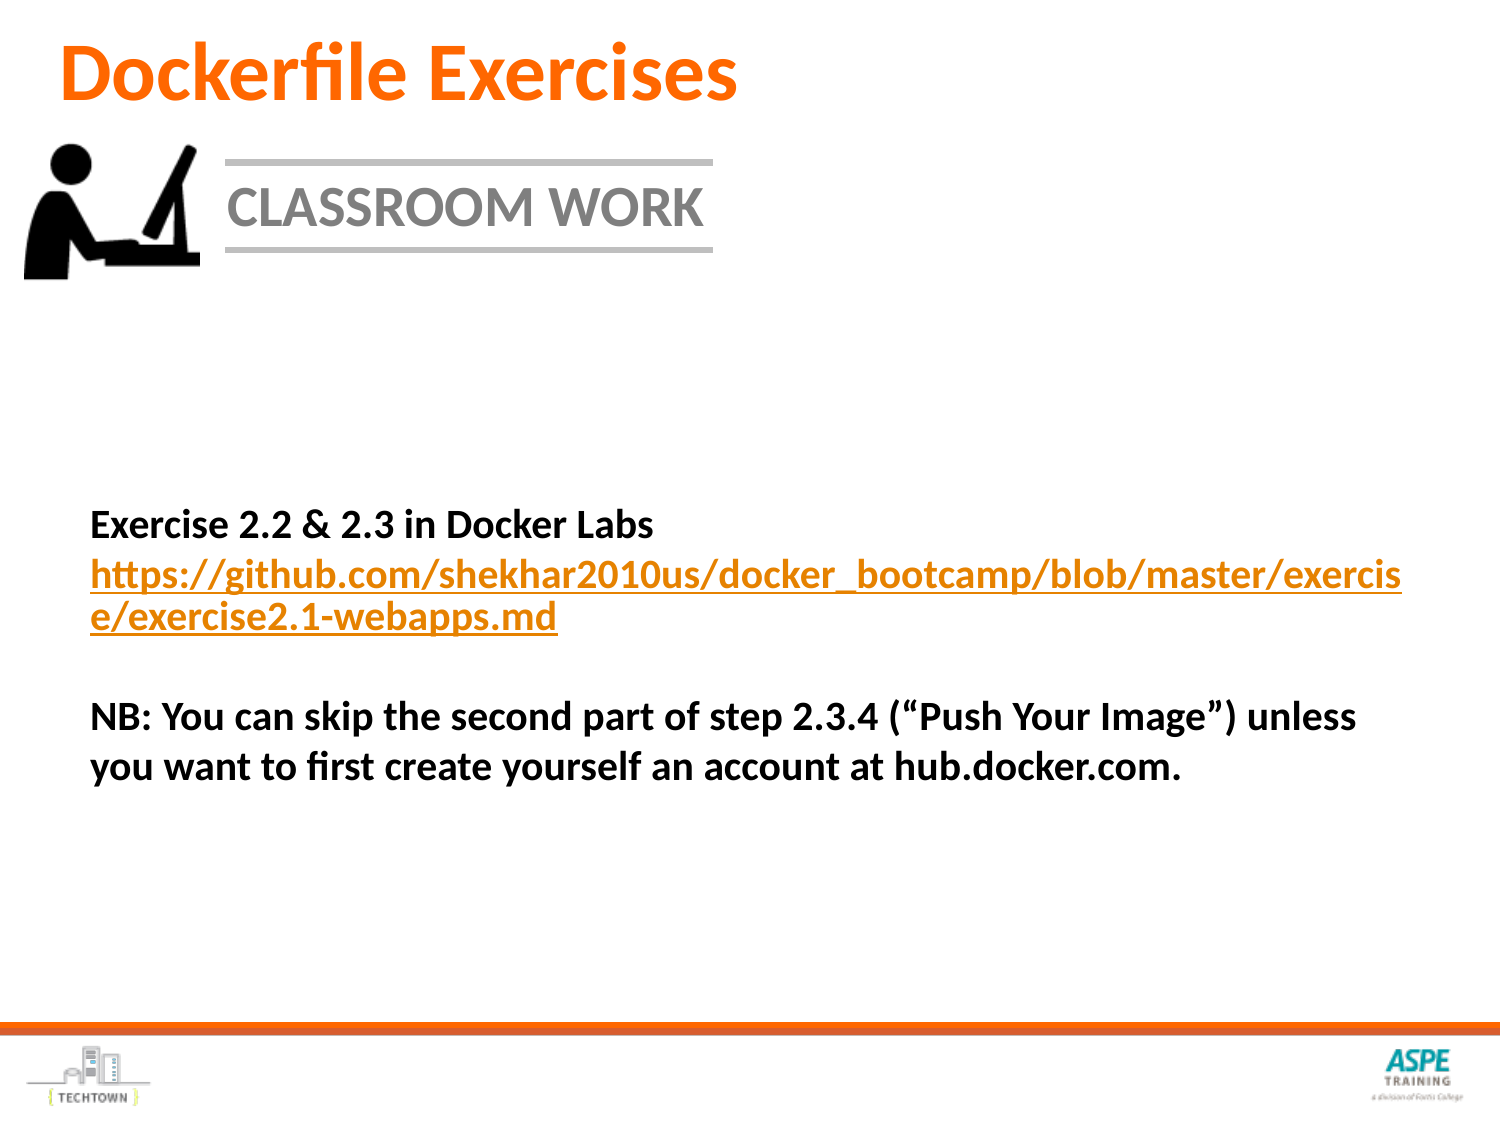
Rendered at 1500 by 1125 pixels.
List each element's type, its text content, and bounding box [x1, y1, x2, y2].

list Exercise 2.2 & 2.3 in Docker Labs https://github.com/shekhar2010us/docker_bootcamp/blob/master/exercise/exercise2.1-webapps.md NB: You can skip the second part of step 2.3.4 (“Push Your Image”) unless you want to first create yourself an account at hub.docker.com. [75, 269, 1425, 985]
title Dockerfile Exercises [44, 24, 1456, 213]
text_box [24, 124, 775, 300]
